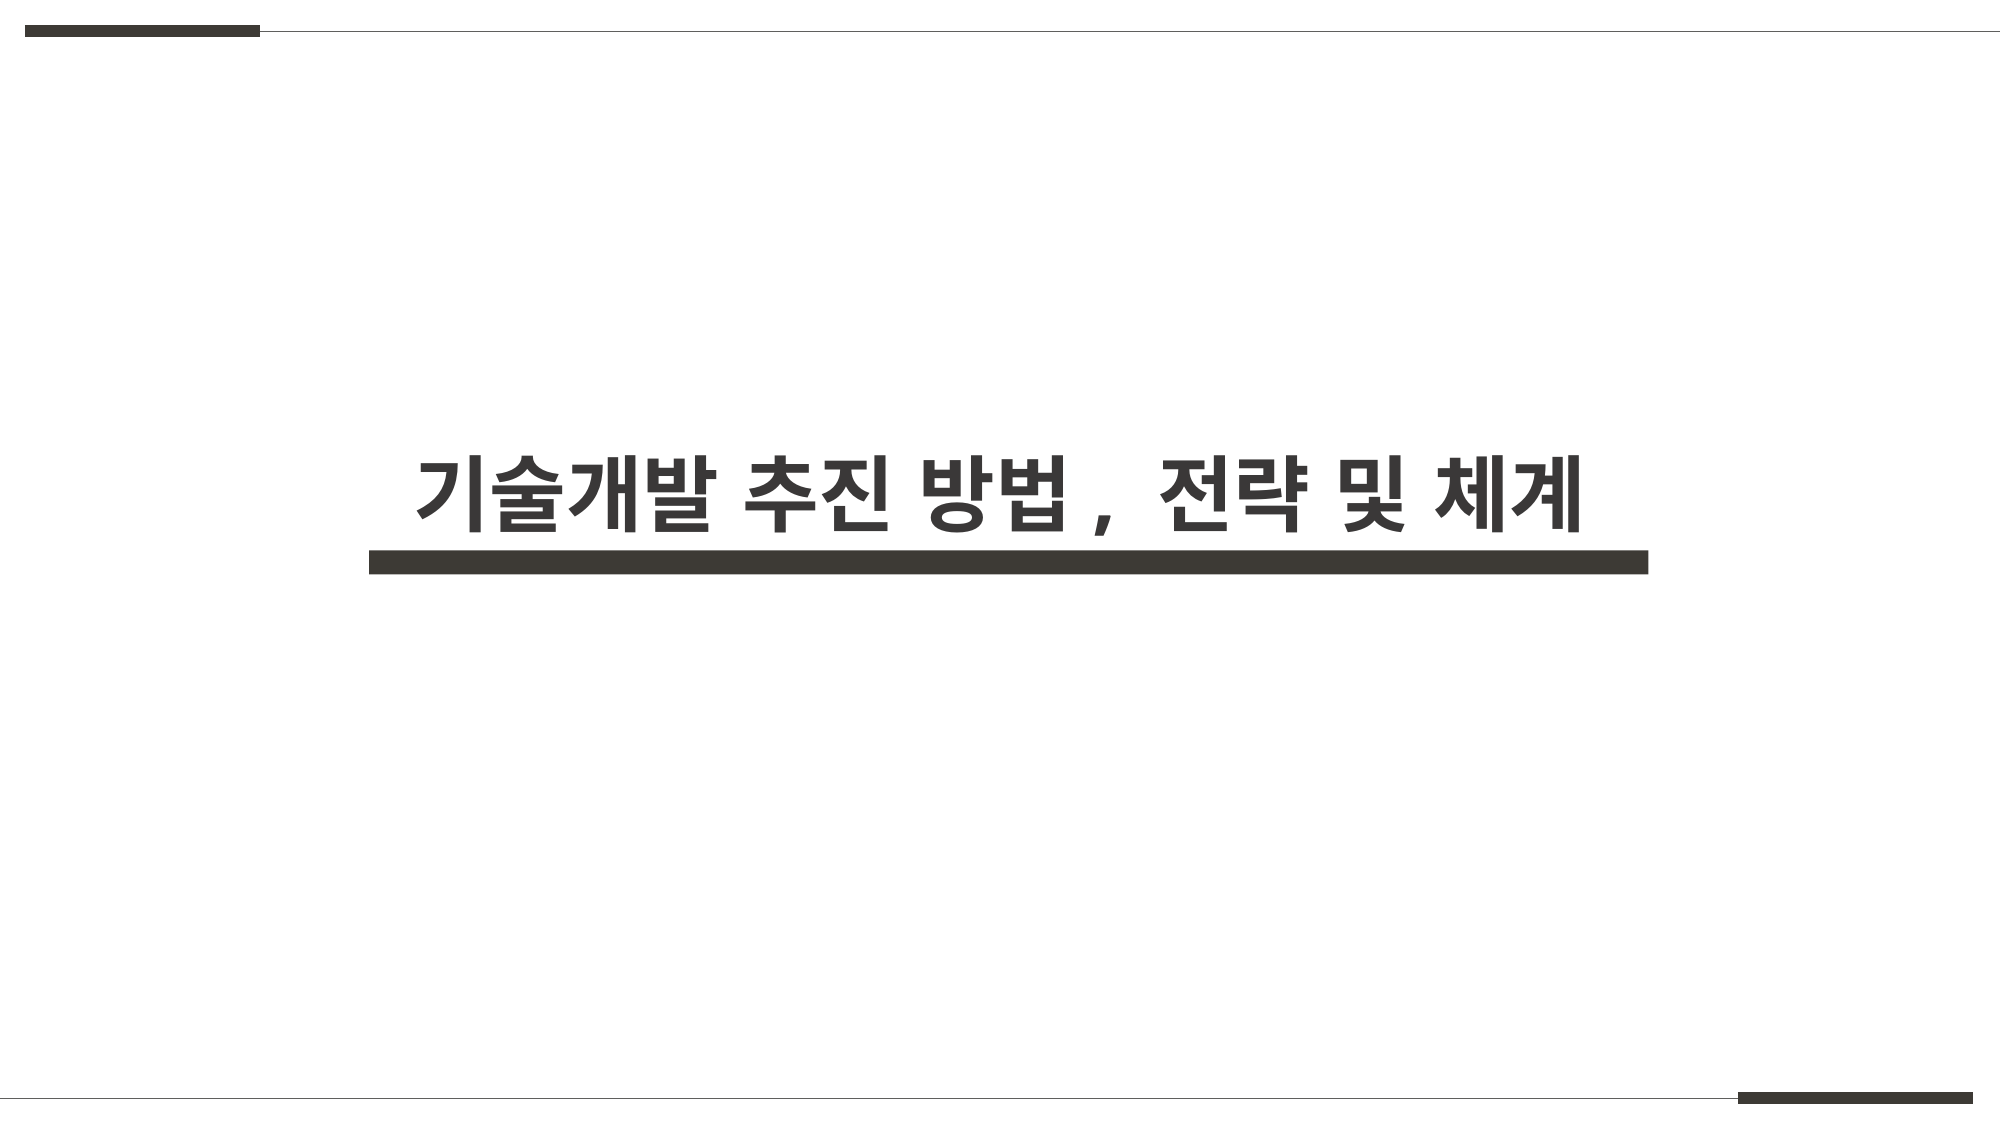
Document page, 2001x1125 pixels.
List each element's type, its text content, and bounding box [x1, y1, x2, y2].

text_box [368, 549, 1649, 575]
text_box 기술개발 추진 방법, 전략 및 체계 [167, 434, 1833, 550]
